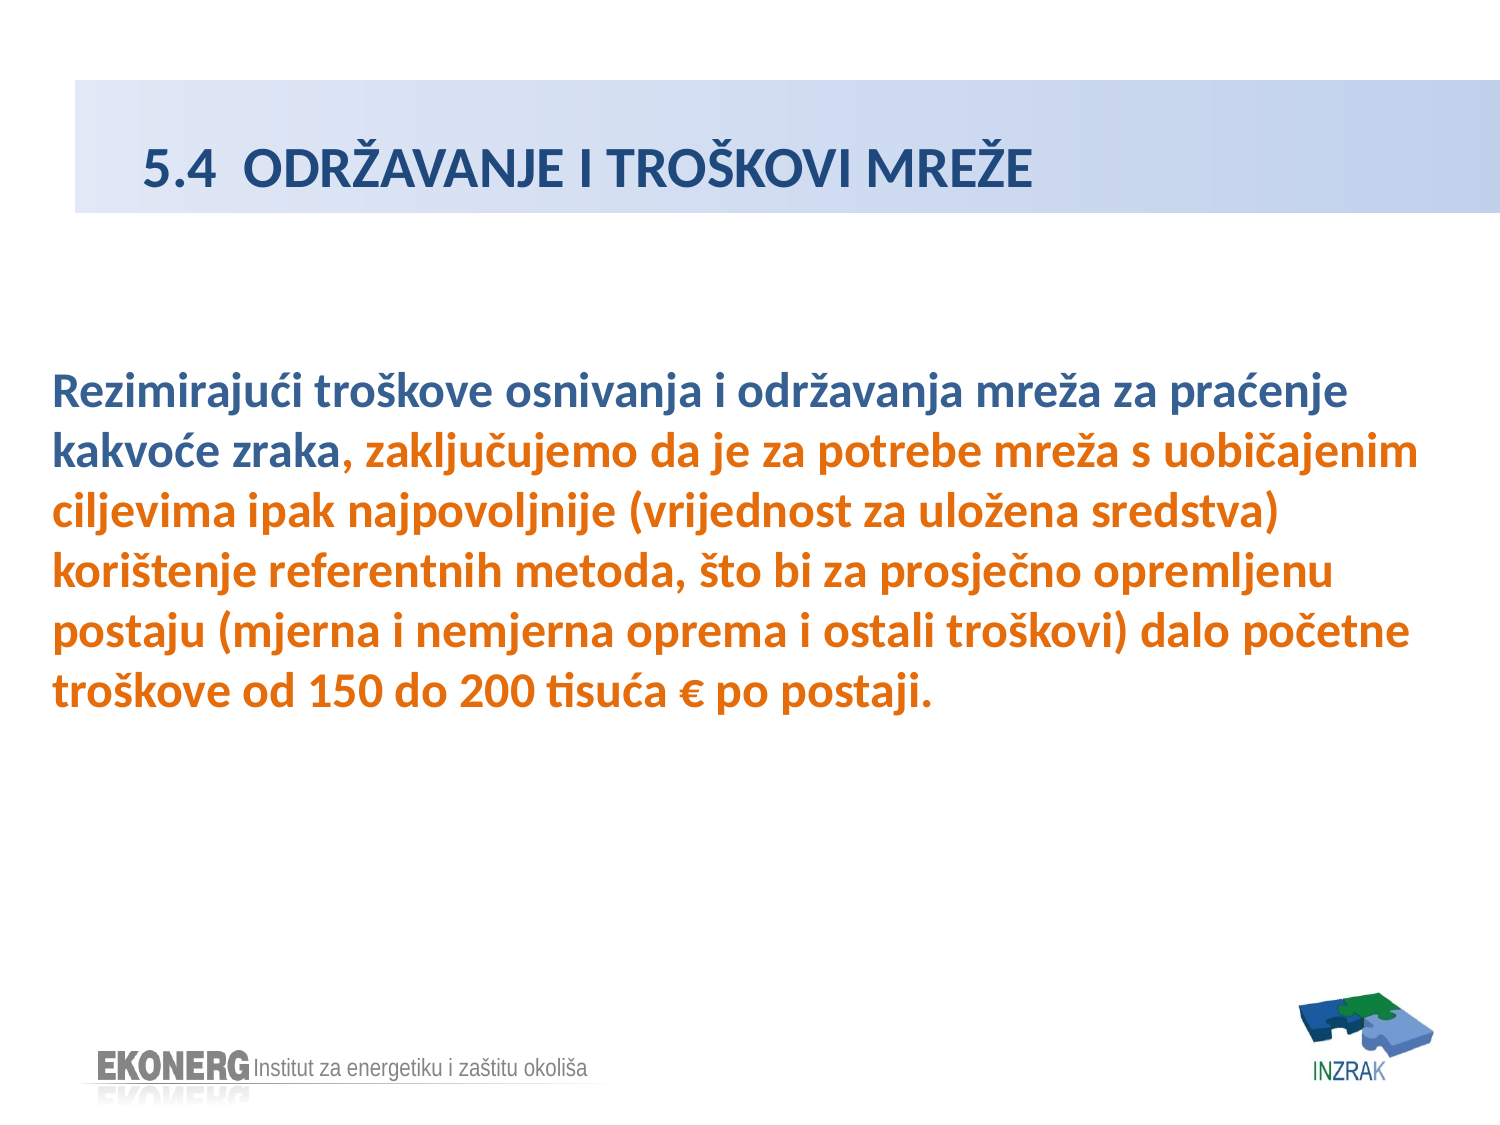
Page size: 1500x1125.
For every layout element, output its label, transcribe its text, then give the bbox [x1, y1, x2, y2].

text_box Rezimirajući troškove osnivanja i održavanja mreža za praćenje kakvoće zraka, zaključujemo da je za potrebe mreža s uobičajenim ciljevima ipak najpovoljnije (vrijednost za uložena sredstva) korištenje referentnih metoda, što bi za prosječno opremljenu postaju (mjerna i nemjerna oprema i ostali troškovi) dalo početne troškove od 150 do 200 tisuća € po postaji. [37, 349, 1460, 725]
title 5.4 ODRŽAVANJE I TROŠKOVI MREŽE [75, 80, 1500, 213]
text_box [61, 1038, 636, 1112]
picture [1298, 992, 1434, 1088]
